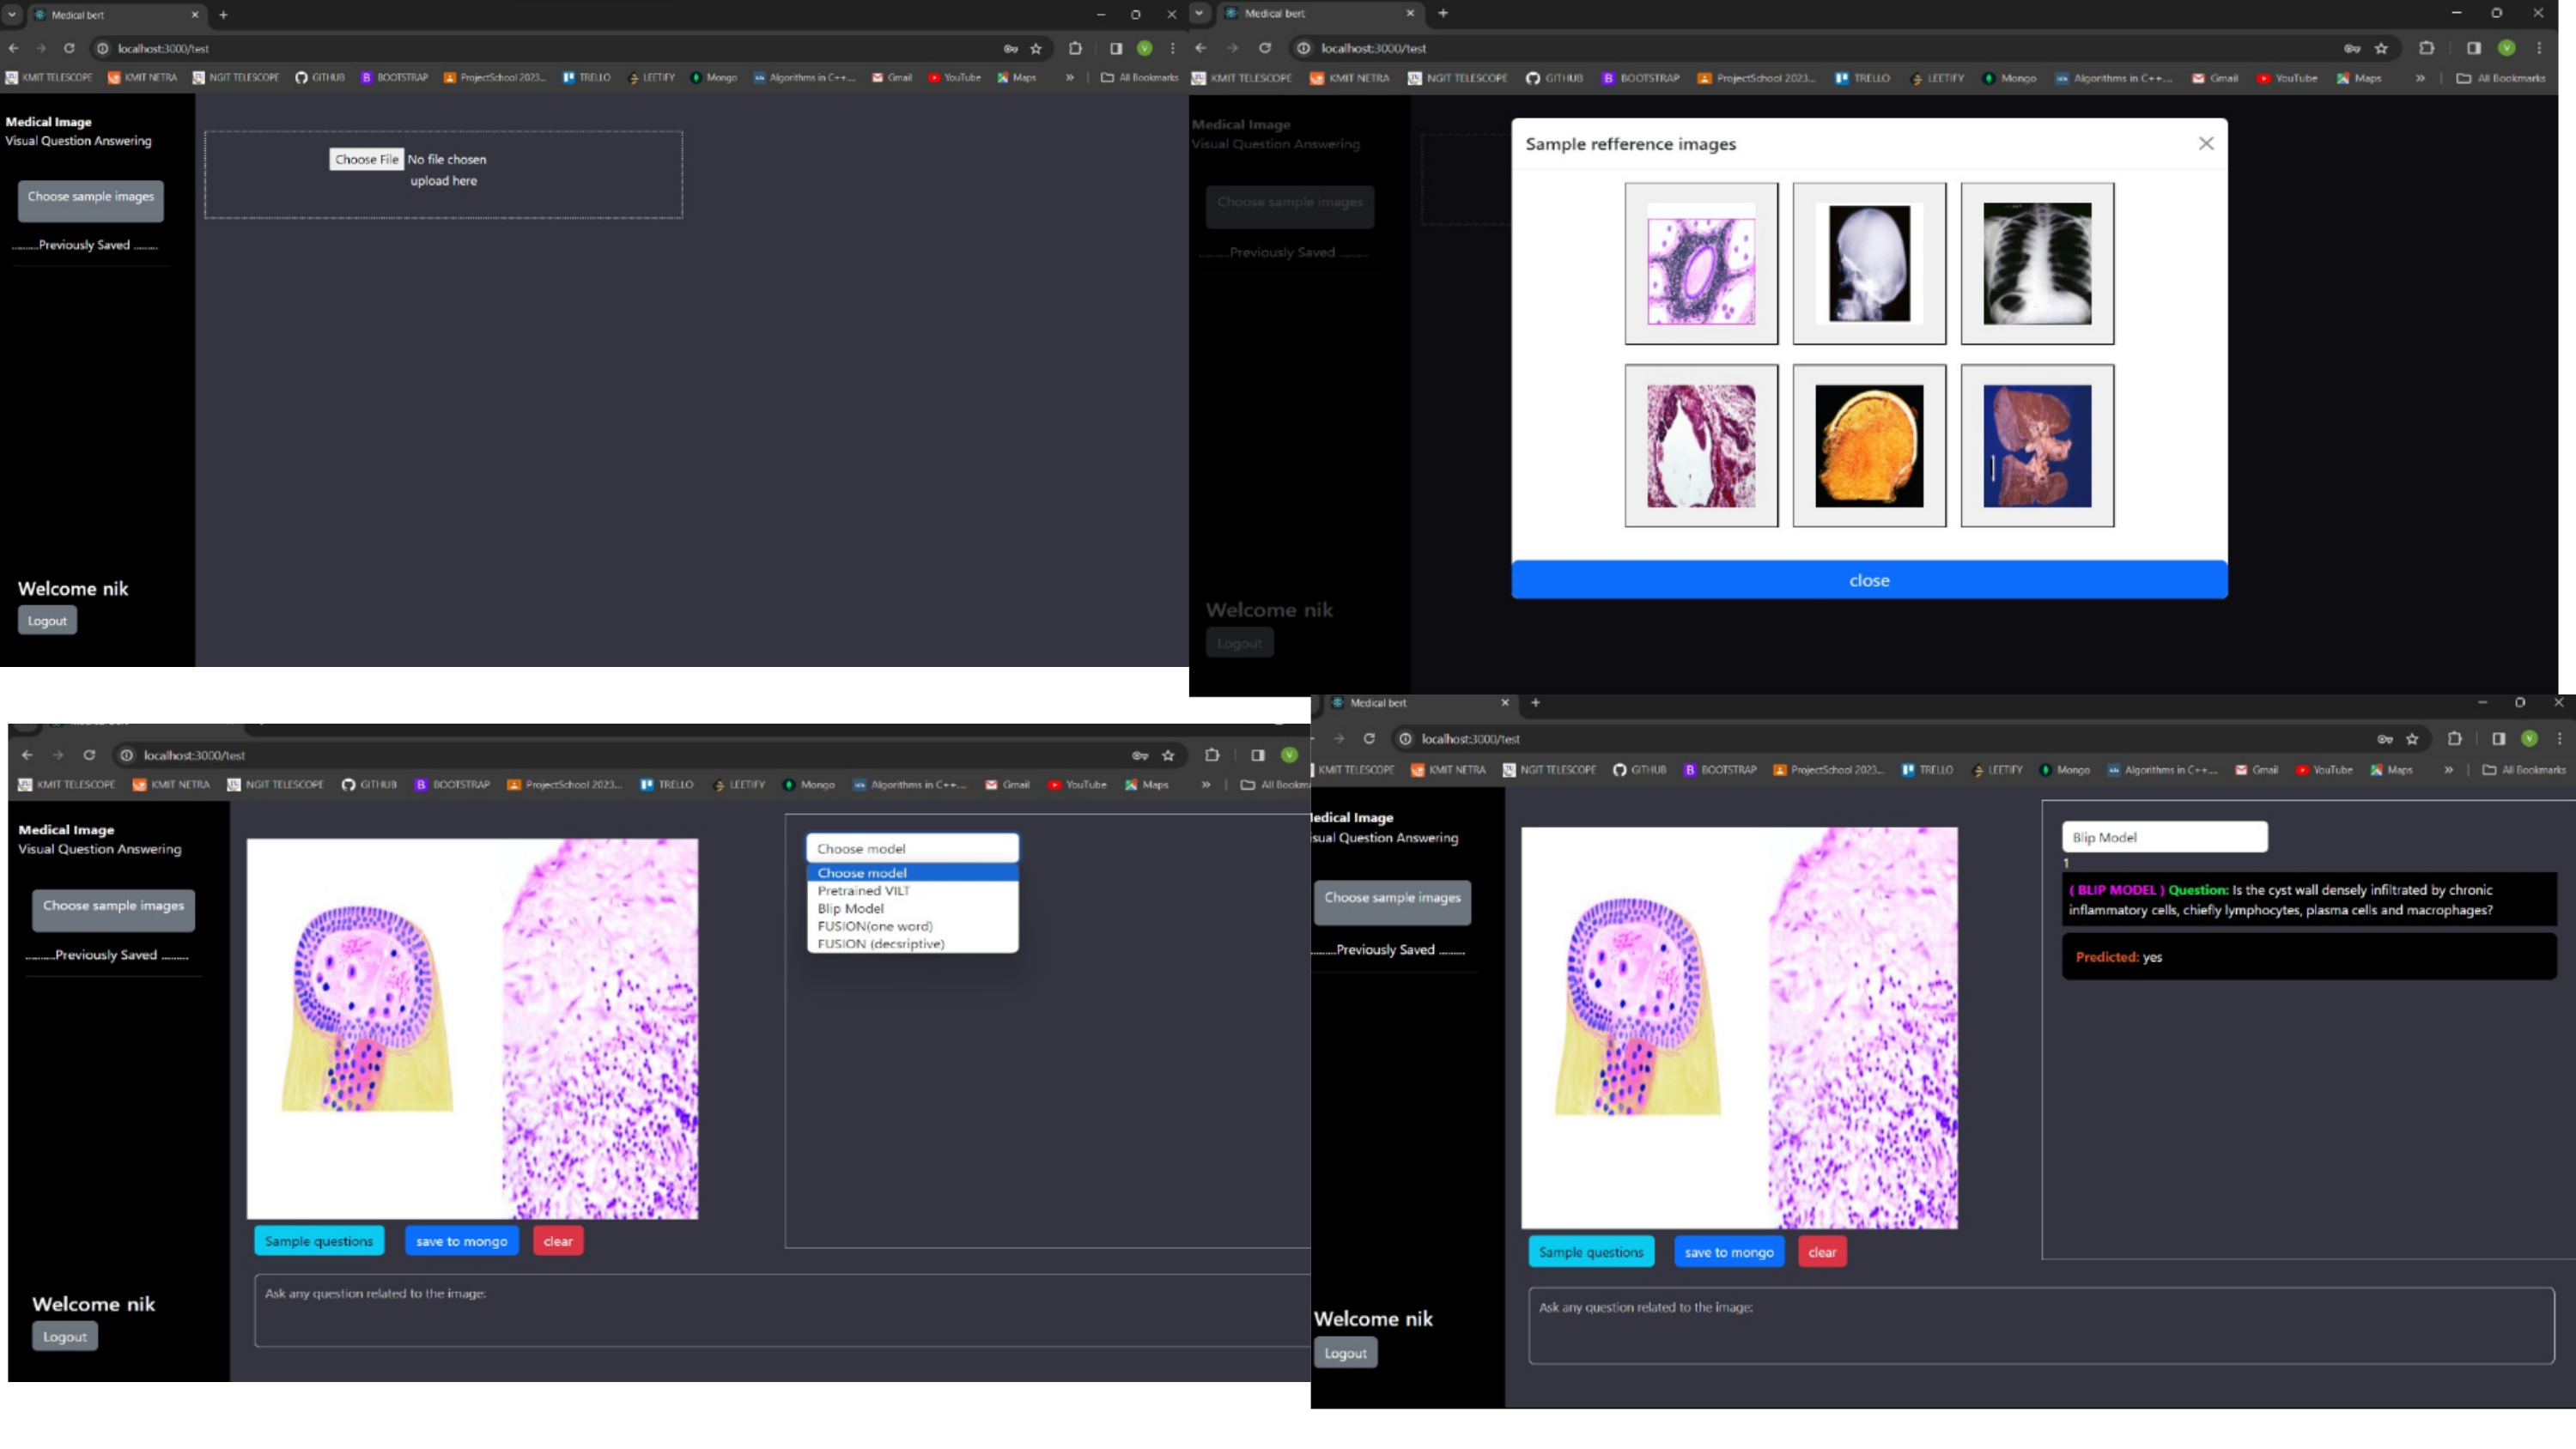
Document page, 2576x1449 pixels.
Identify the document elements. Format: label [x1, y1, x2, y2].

text_box [1310, 694, 2576, 1410]
text_box [0, 0, 1188, 667]
text_box [1188, 0, 2572, 707]
text_box [0, 724, 1310, 1382]
